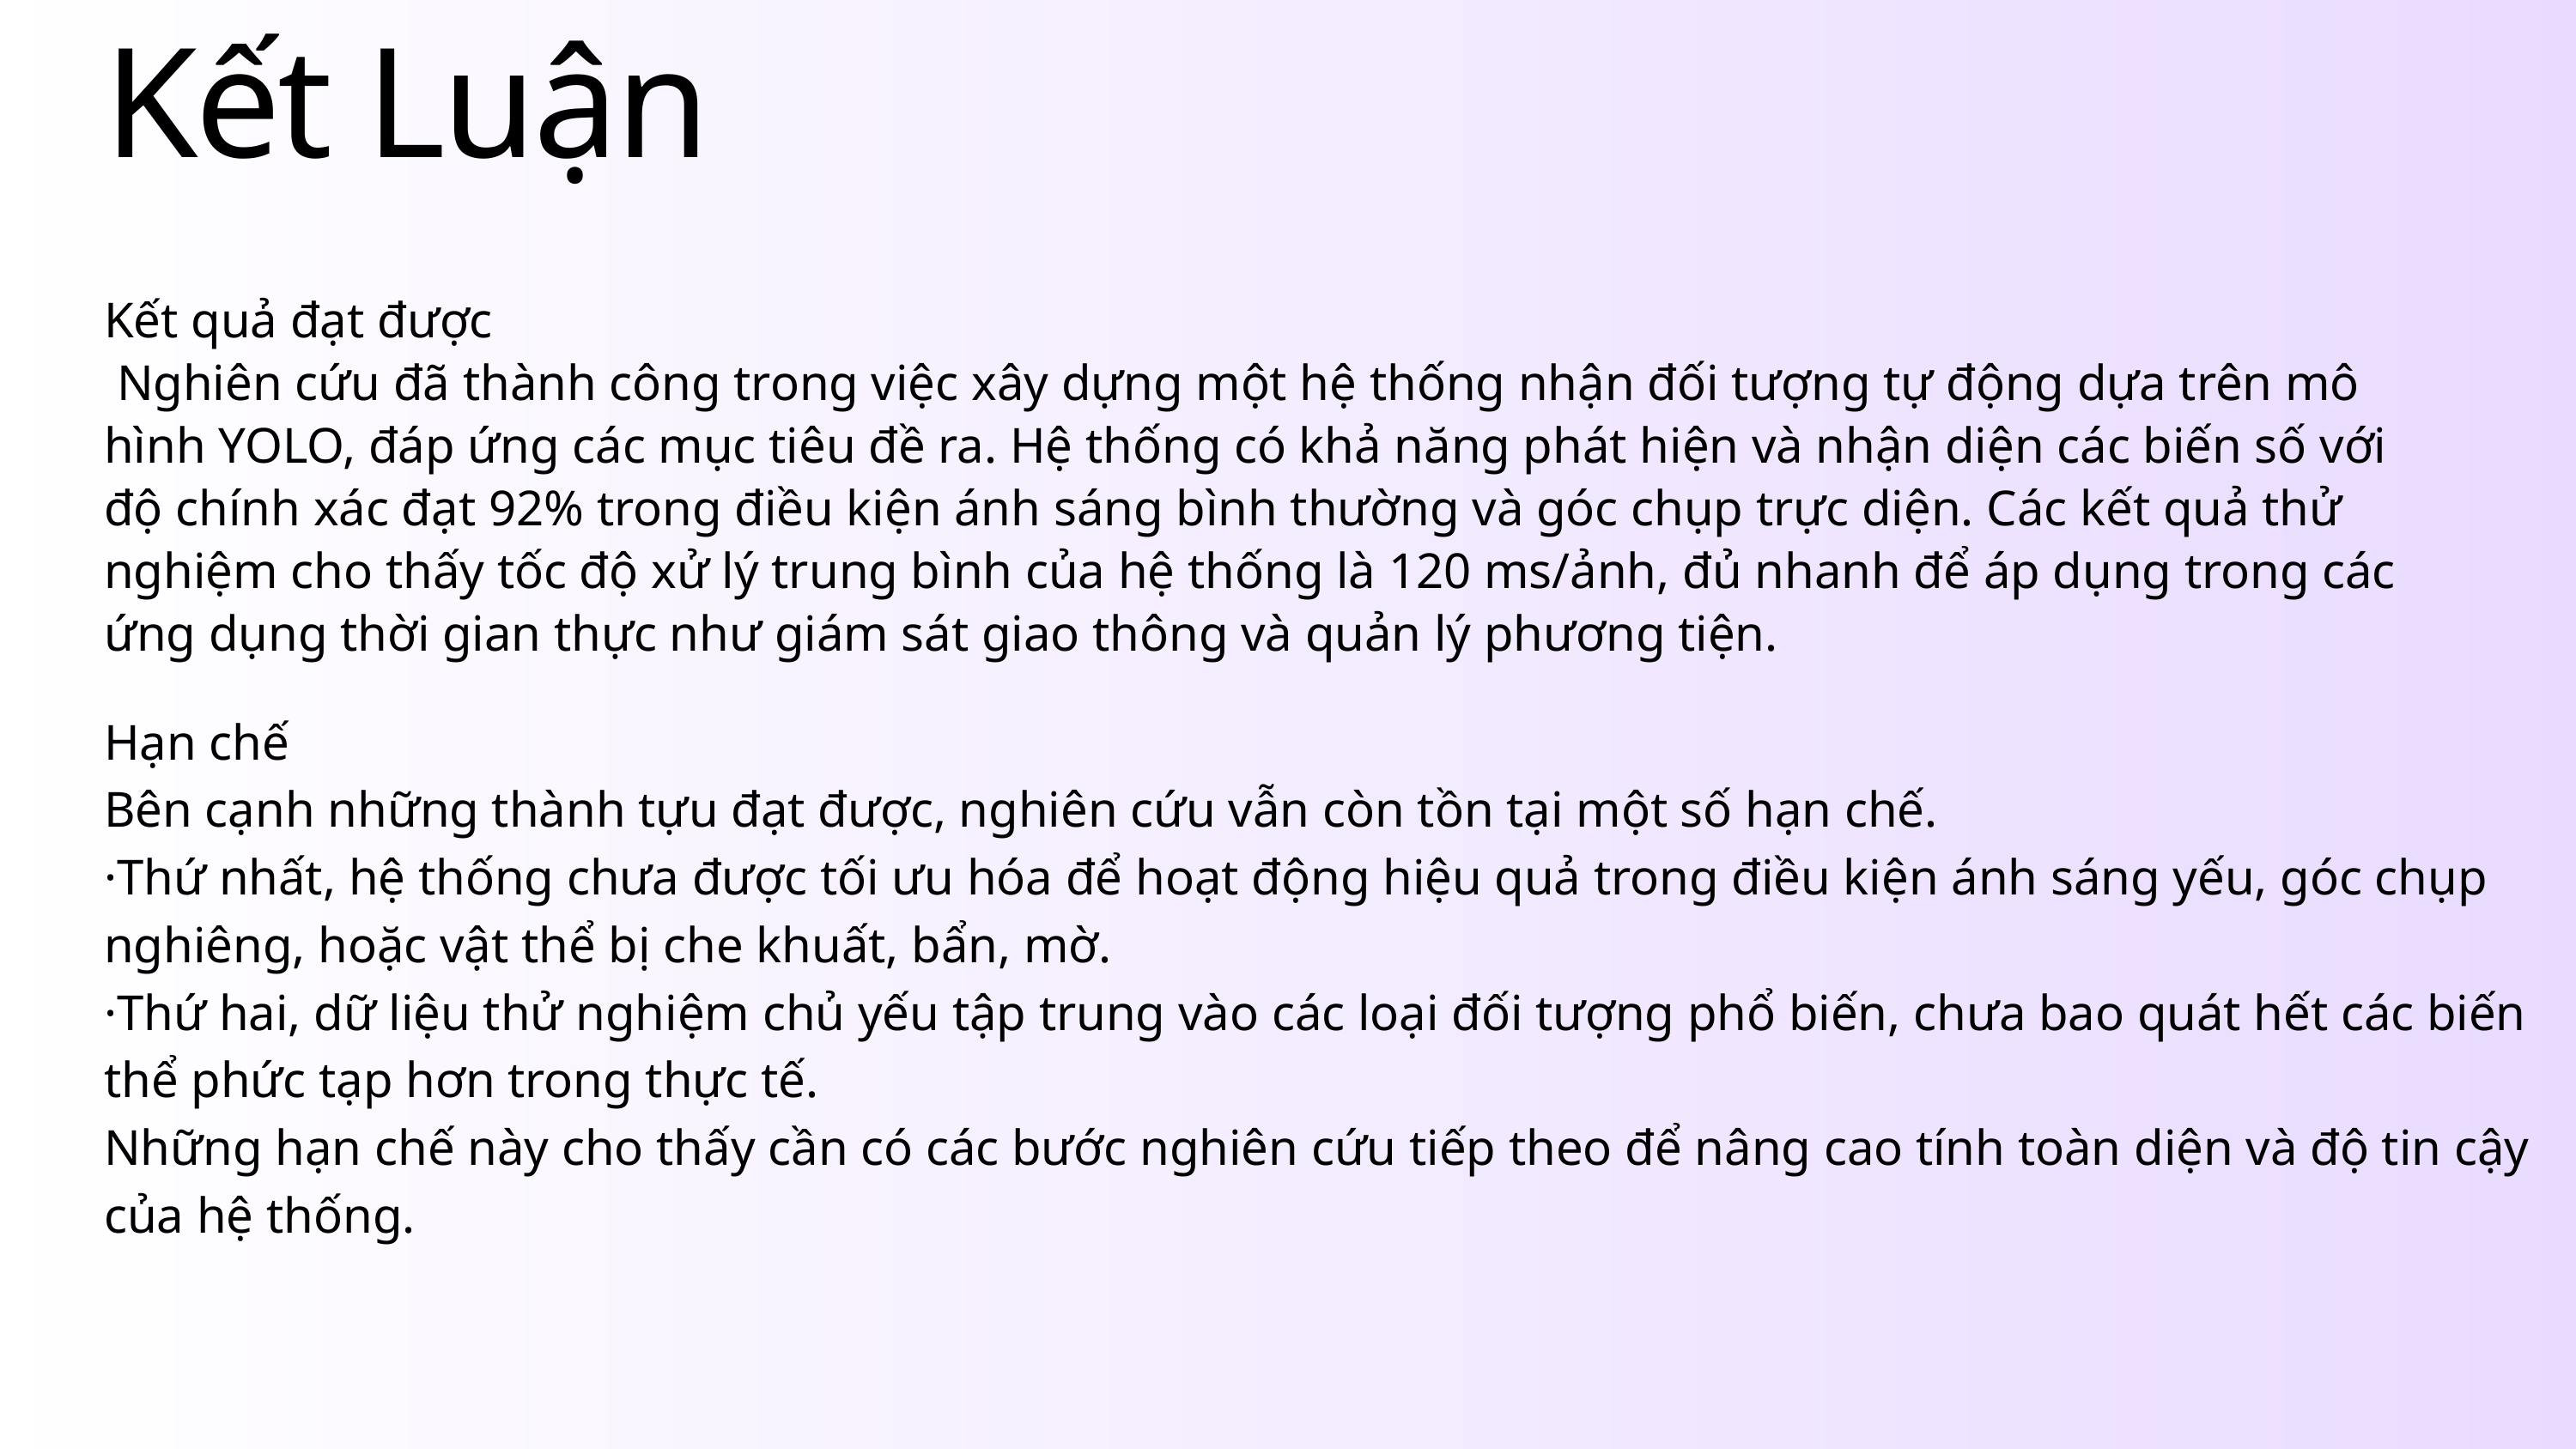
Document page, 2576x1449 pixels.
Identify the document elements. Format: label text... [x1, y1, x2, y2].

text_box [103, 5, 2432, 739]
text_box Hạn chế Bên cạnh những thành tựu đạt được, nghiên cứu vẫn còn tồn tại một số hạn chế. ·Thứ nhất, hệ thống chưa được tối ưu hóa để hoạt động hiệu quả trong điều kiện ánh sáng yếu, góc chụp nghiêng, hoặc vật thể bị che khuất, bẩn, mờ. ·Thứ hai, dữ liệu thử nghiệm chủ yếu tập trung vào các loại đối tượng phổ biến, chưa bao quát hết các biến thể phức tạp hơn trong thực tế. Những hạn chế này cho thấy cần có các bước nghiên cứu tiếp theo để nâng cao tính toàn diện và độ tin cậy của hệ thống. [104, 701, 2536, 1311]
